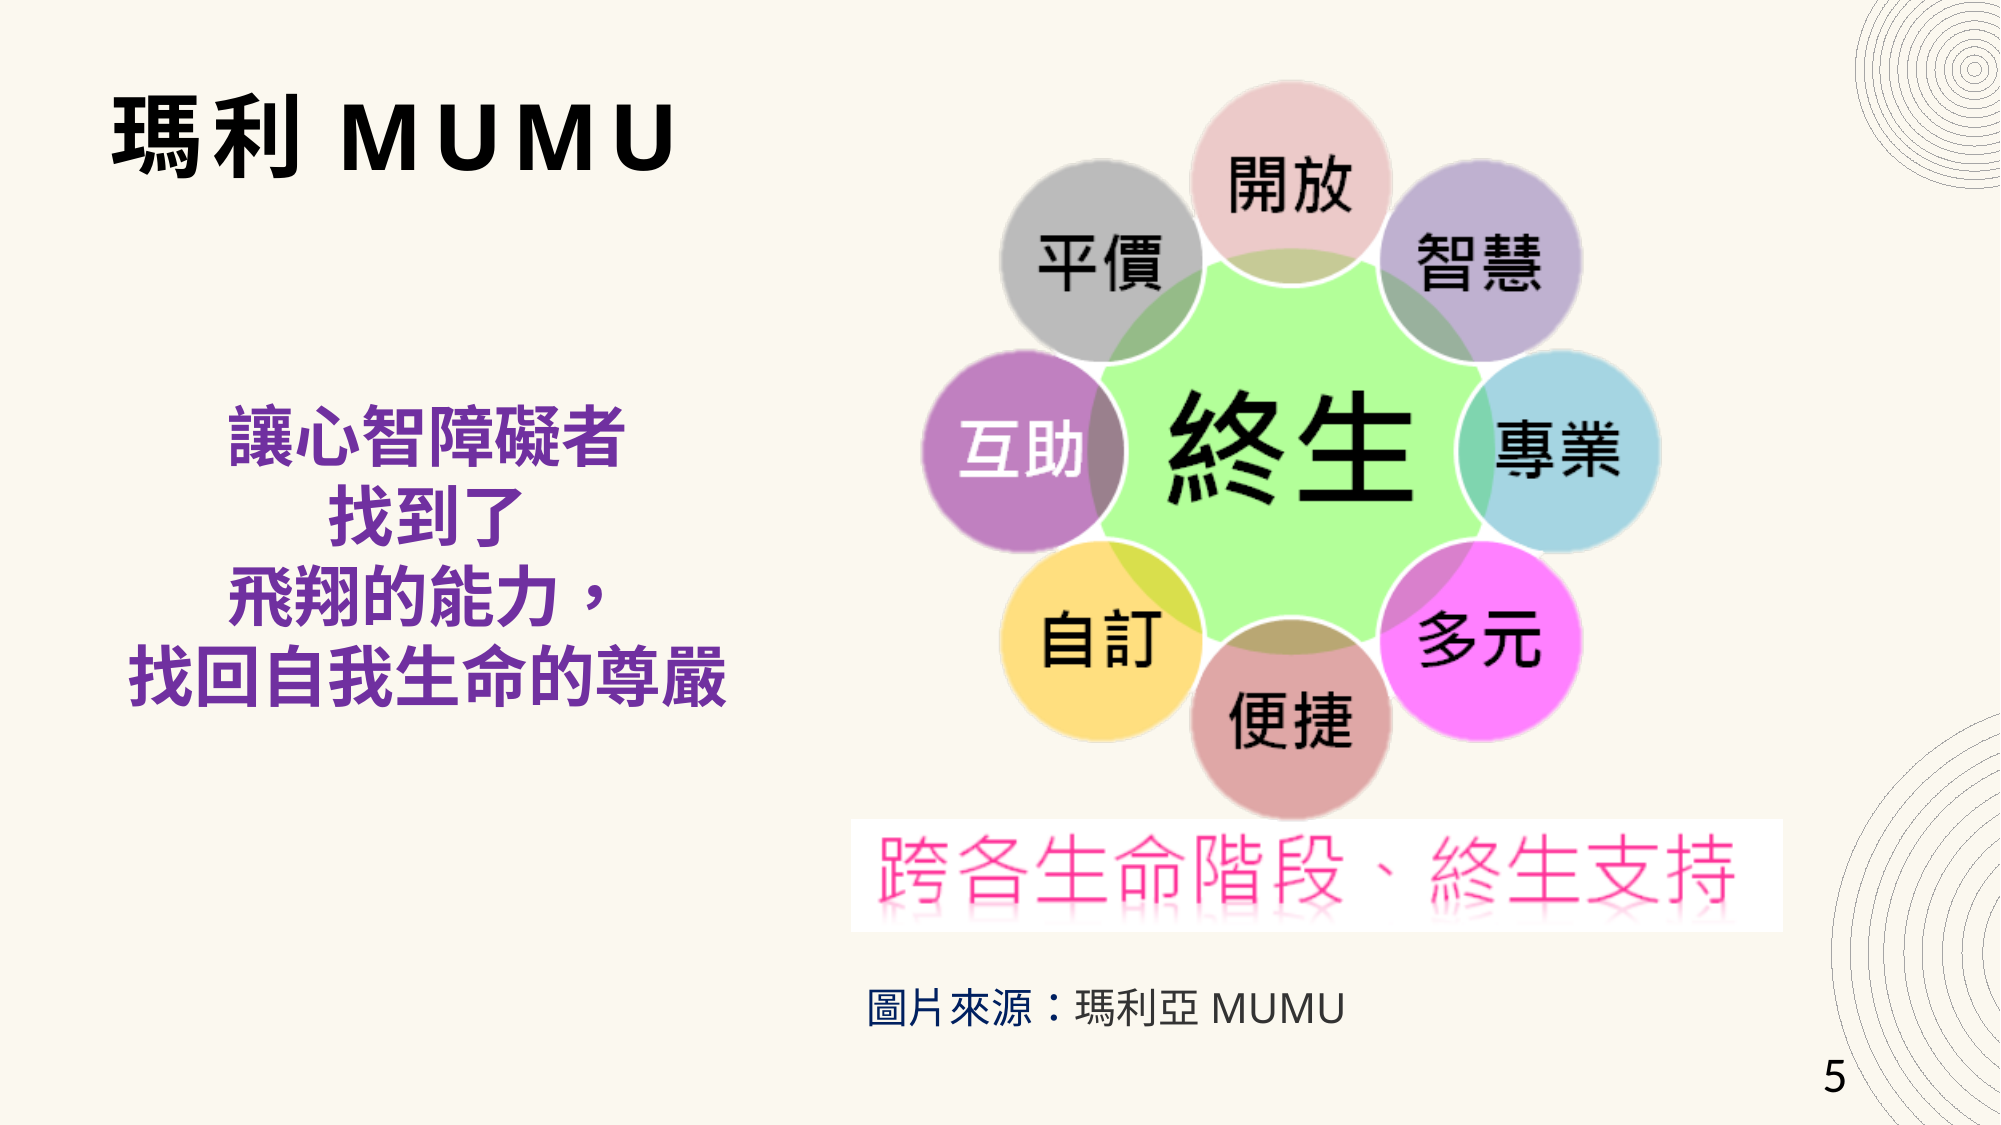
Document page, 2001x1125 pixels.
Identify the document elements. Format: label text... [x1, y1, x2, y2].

text_box 圖片來源：瑪利亞MUMU [851, 974, 1687, 1090]
text_box 瑪利MUMU [95, 71, 851, 196]
picture [851, 34, 1783, 933]
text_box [1855, 0, 2000, 189]
slide_number 5 [1412, 1042, 1831, 1103]
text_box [1831, 698, 2000, 1125]
text_box 讓心智障礙者 找到了 飛翔的能力， 找回自我生命的尊嚴 [73, 387, 783, 803]
